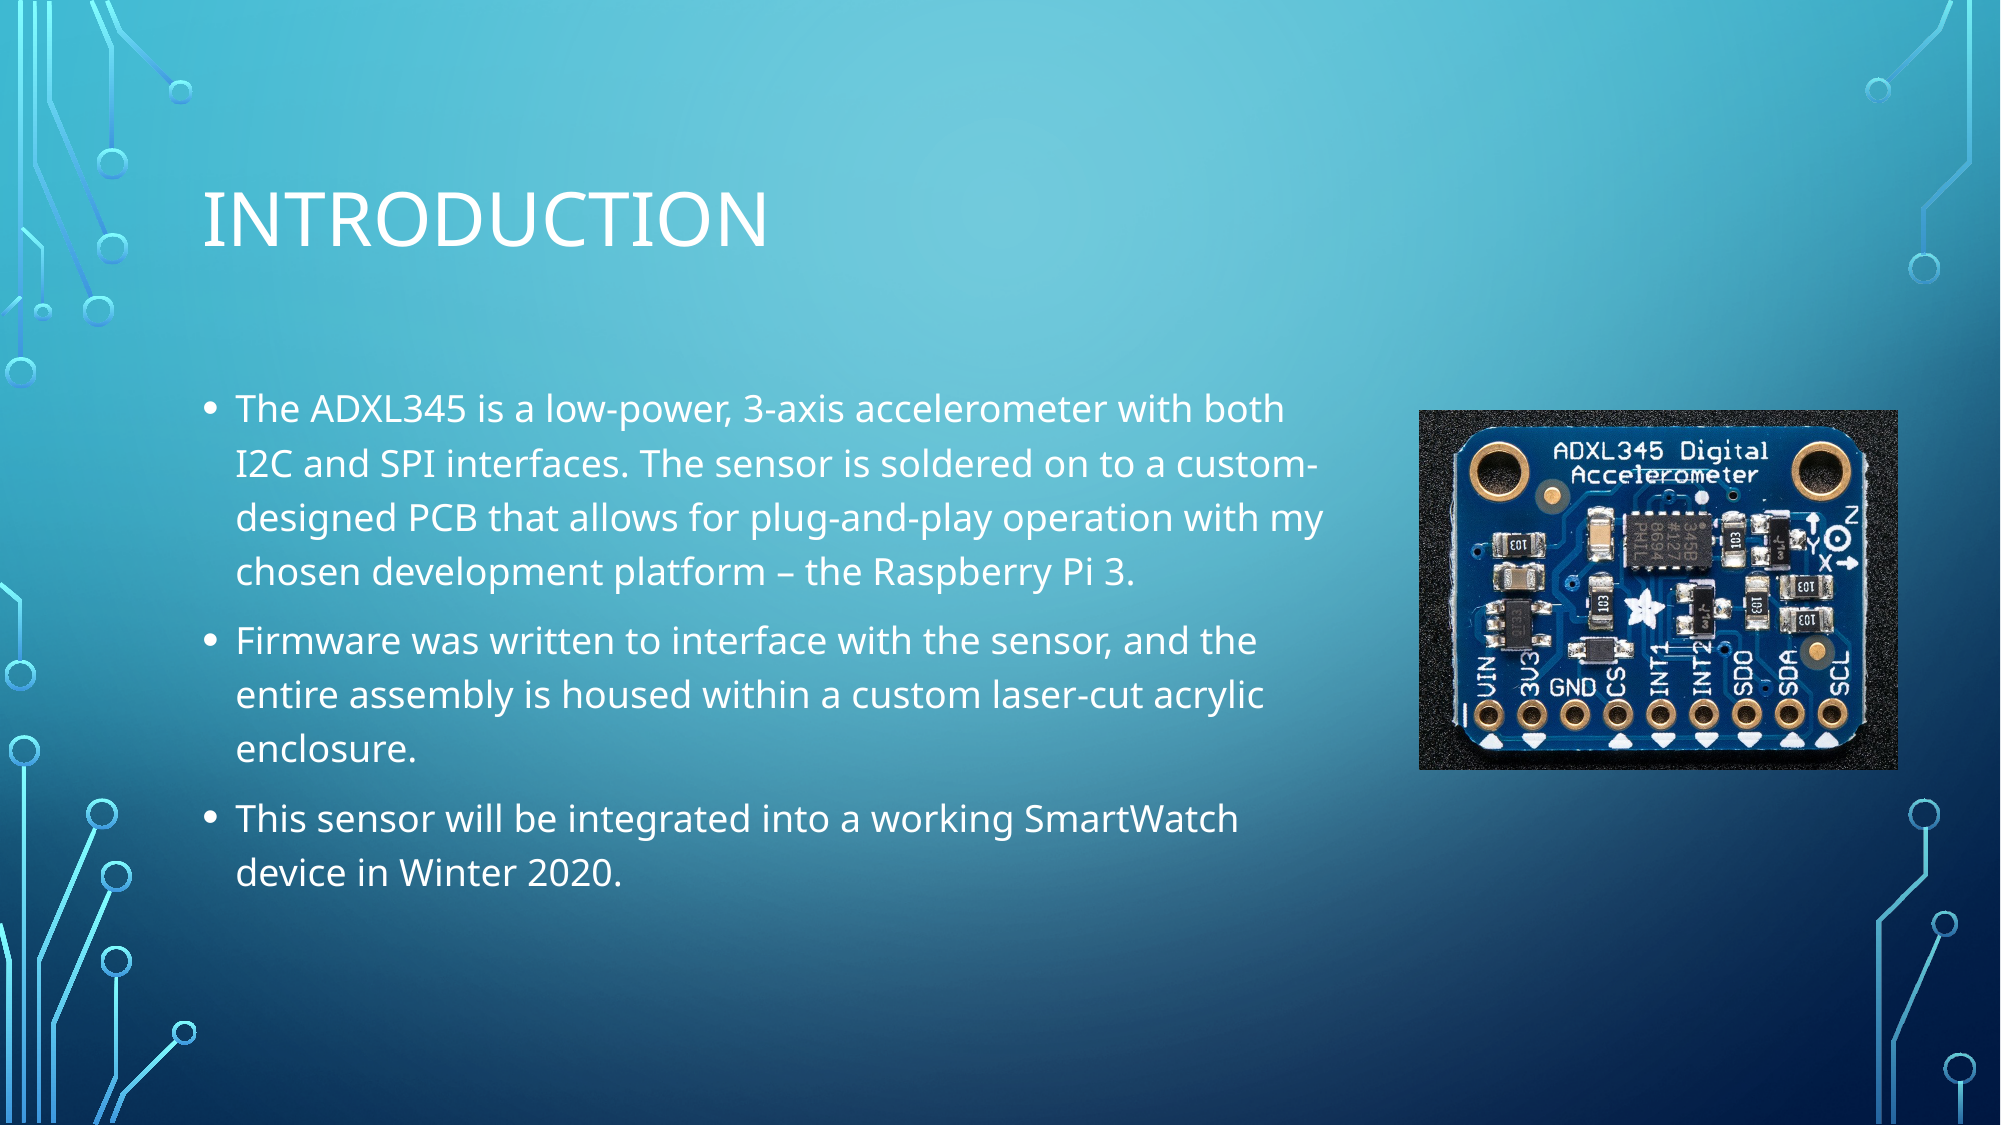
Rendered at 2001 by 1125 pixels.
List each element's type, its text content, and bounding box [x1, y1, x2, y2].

list The ADXL345 is a low-power, 3-axis accelerometer with both I2C and SPI interfaces. The sensor is soldered on to a custom-designed PCB that allows for plug-and-play operation with my chosen development platform – the Raspberry Pi 3. Firmware was written to interface with the sensor, and the entire assembly is housed within a custom laser-cut acrylic enclosure. This sensor will be integrated into a working SmartWatch device in Winter 2020. [187, 369, 1345, 930]
title Introduction [187, 101, 1813, 344]
picture [1419, 410, 1898, 770]
